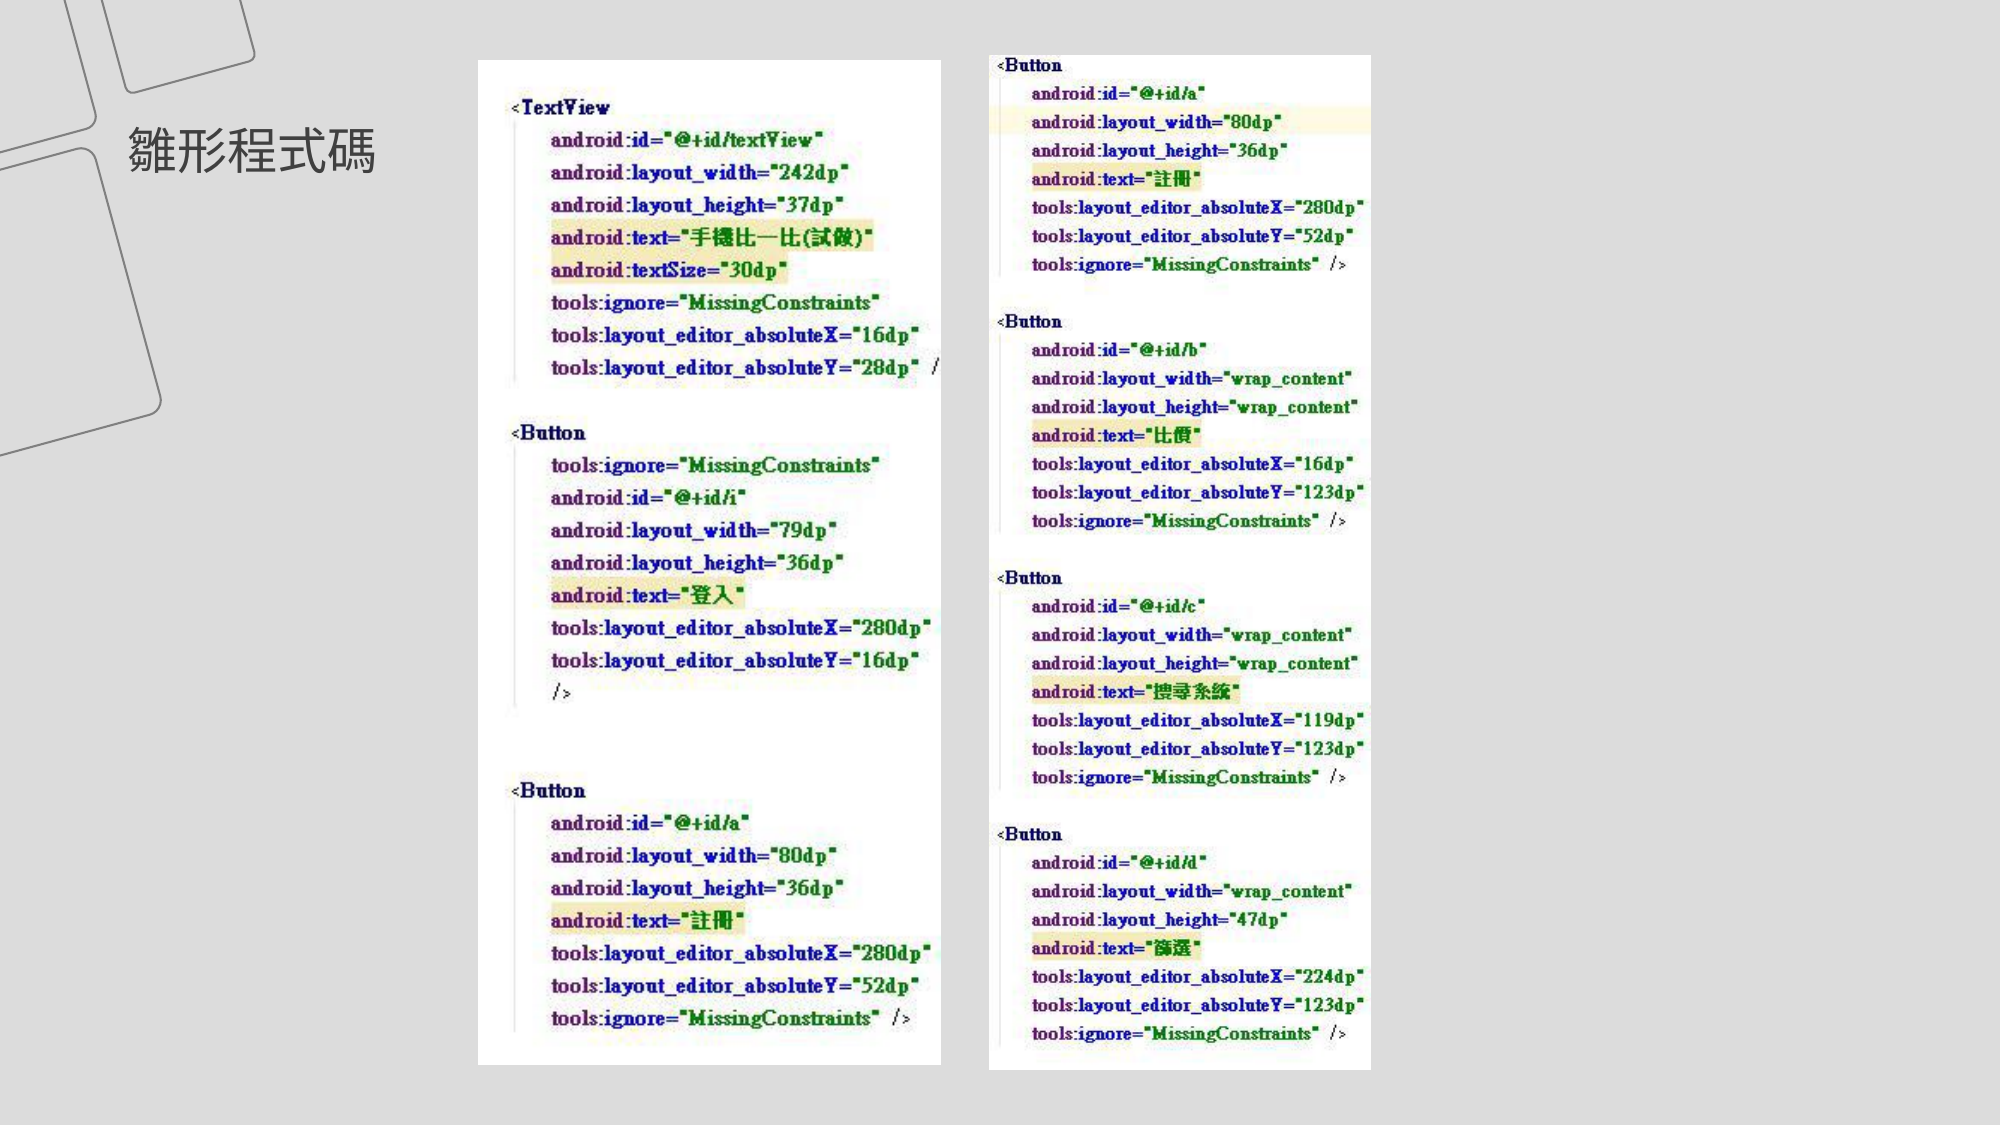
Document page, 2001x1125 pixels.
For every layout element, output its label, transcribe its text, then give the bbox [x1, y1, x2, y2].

text_box 雛形程式碼 [257, 111, 478, 187]
picture [478, 60, 941, 1065]
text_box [0, 0, 257, 496]
picture [988, 55, 1372, 1070]
